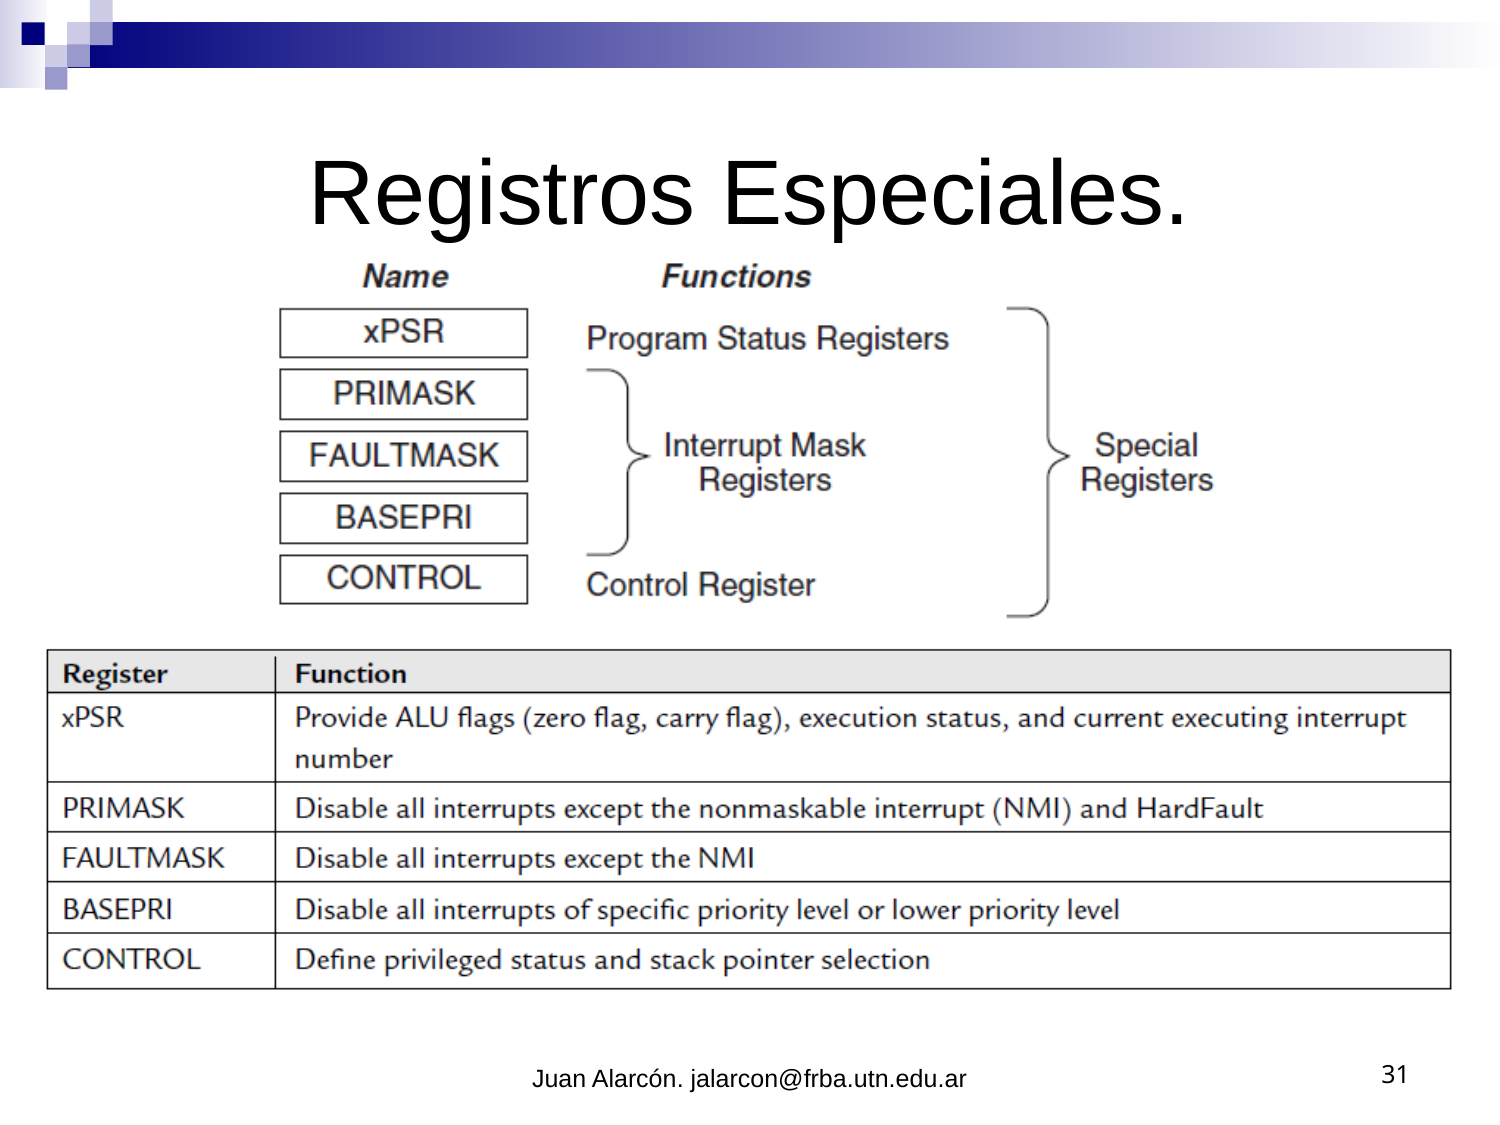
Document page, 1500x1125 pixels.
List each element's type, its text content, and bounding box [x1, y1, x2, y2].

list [40, 644, 1459, 1000]
slide_number 31 [1074, 1024, 1426, 1101]
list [259, 231, 1241, 639]
footer Juan Alarcón. jalarcon@frba.utn.edu.ar [512, 1024, 988, 1101]
title Registros Especiales. [75, 75, 1425, 300]
